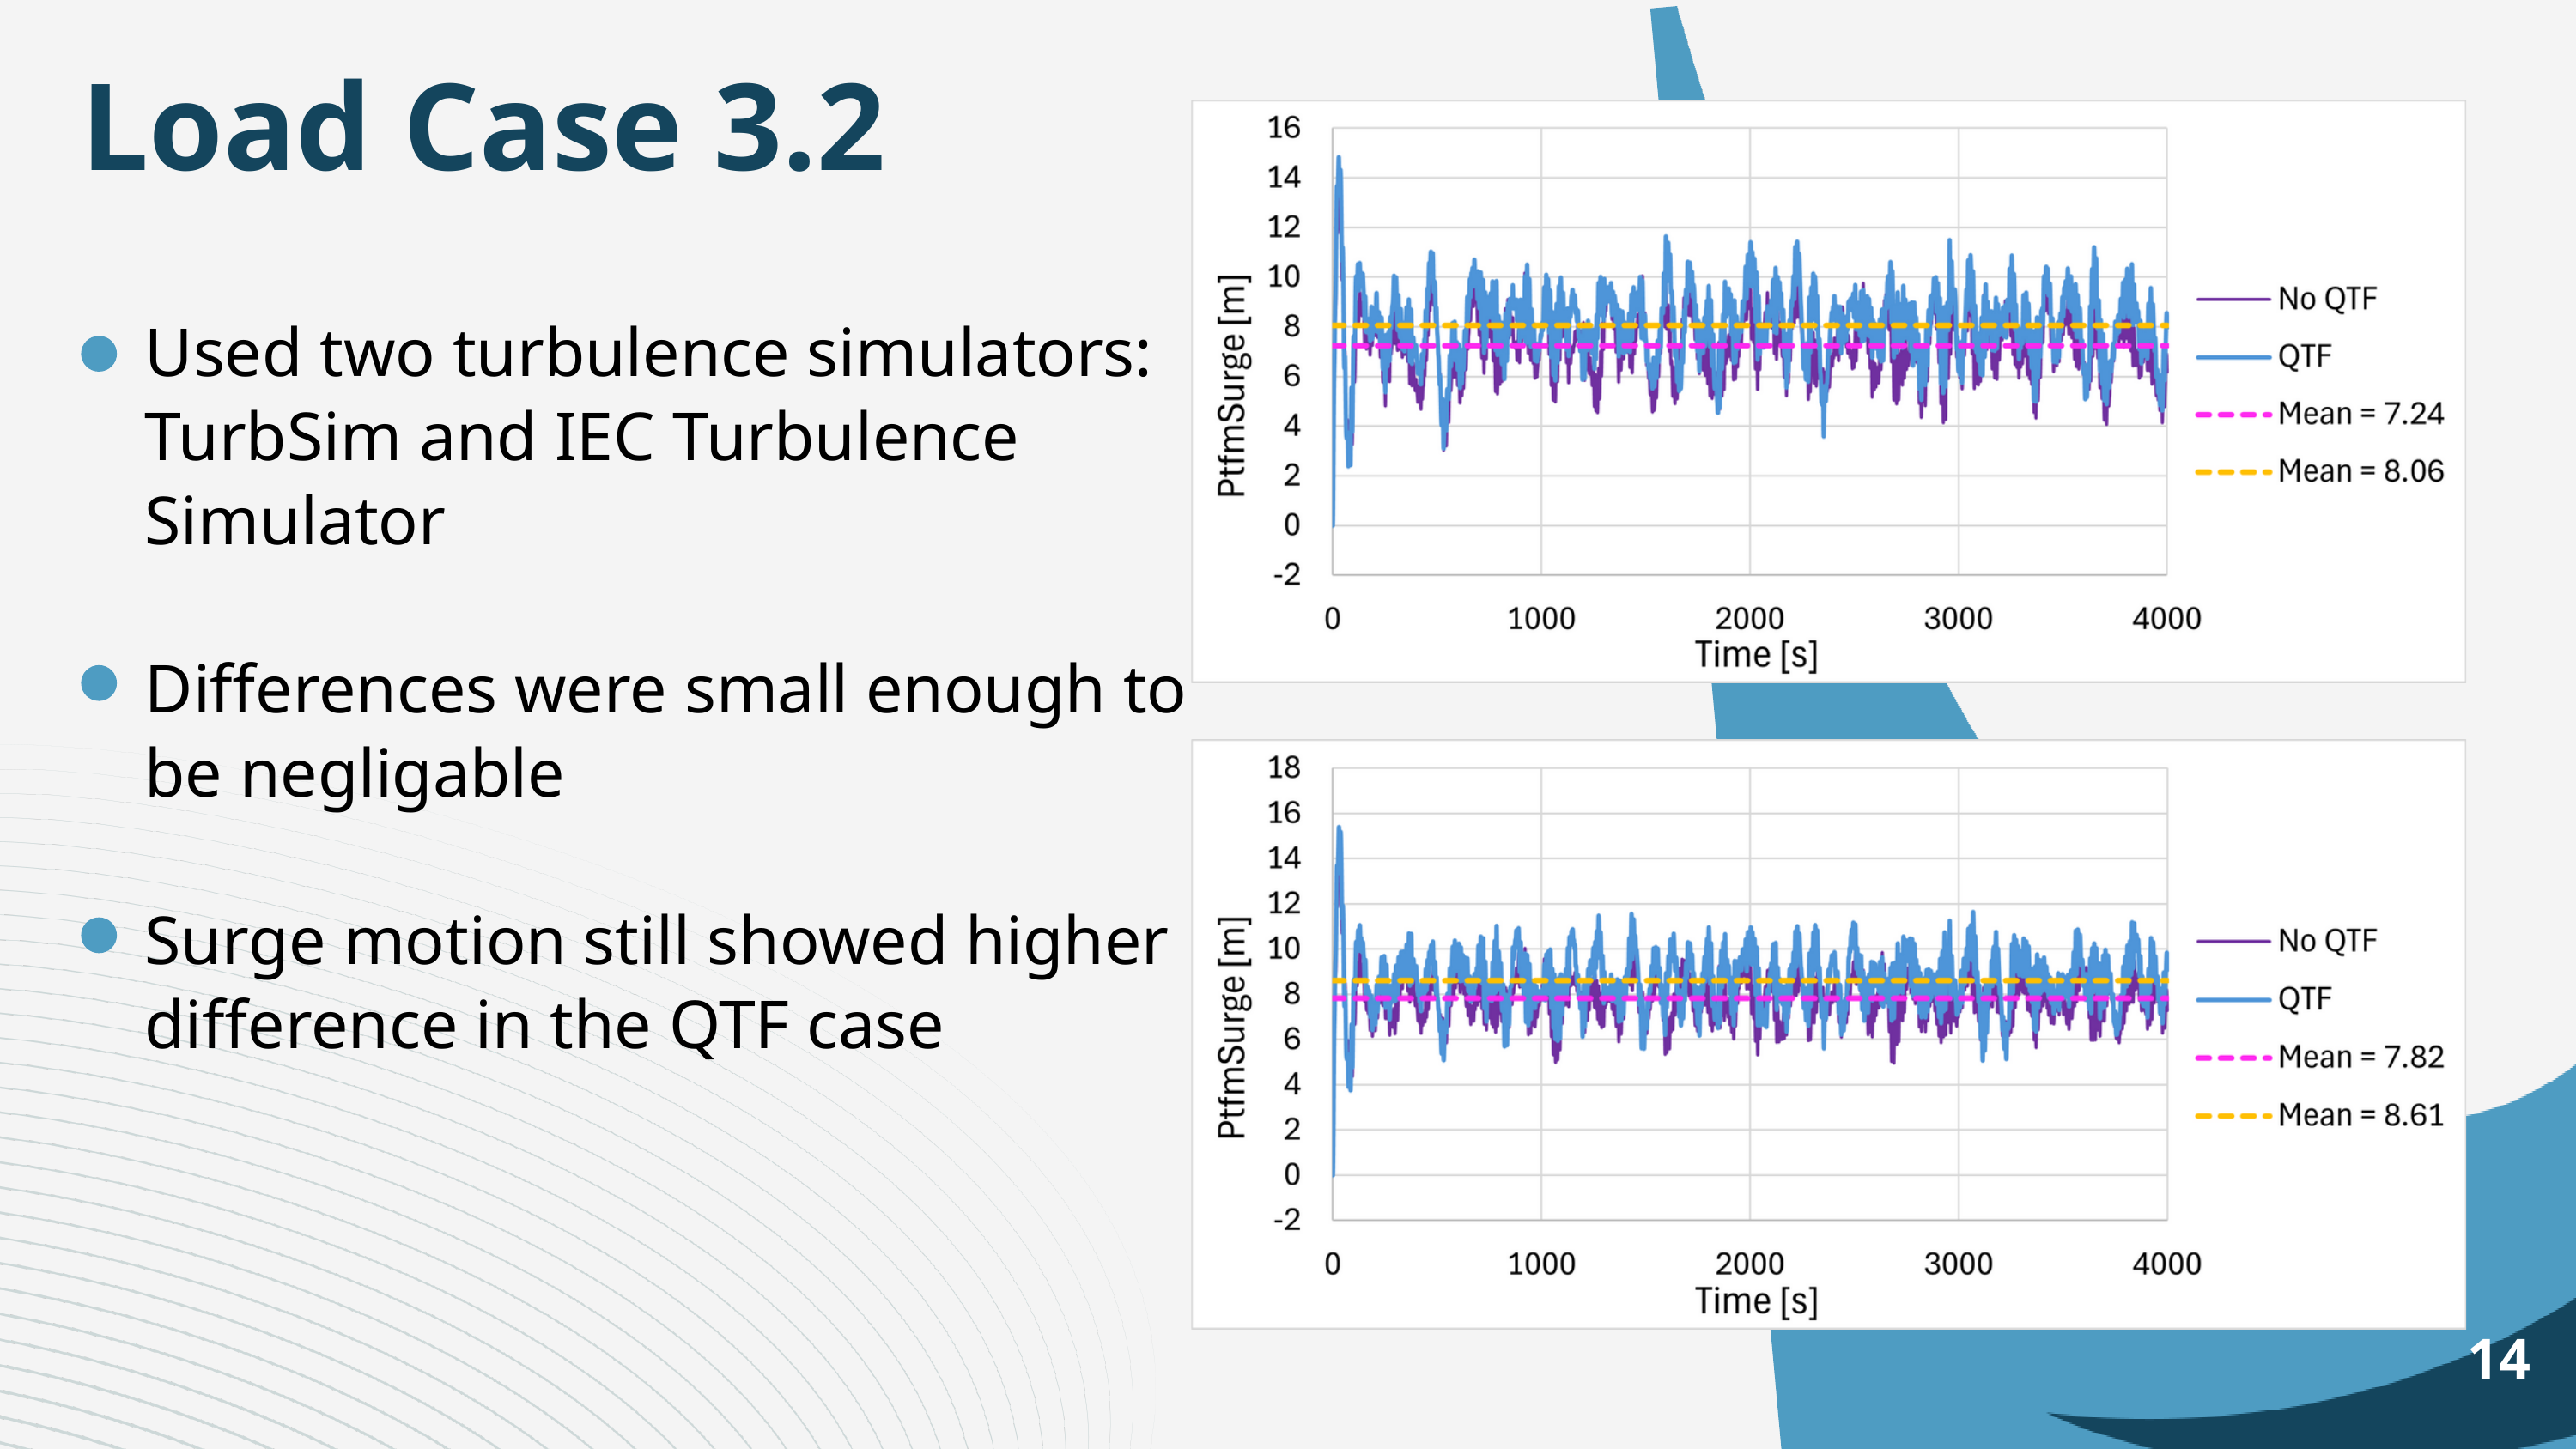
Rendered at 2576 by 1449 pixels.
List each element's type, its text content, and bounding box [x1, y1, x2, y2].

text_box Load Case 3.2 [81, 82, 1447, 195]
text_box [81, 335, 118, 373]
text_box 14 [2467, 1312, 2531, 1390]
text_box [81, 917, 118, 954]
text_box [1191, 739, 2467, 1330]
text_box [81, 664, 118, 701]
text_box [0, 744, 1156, 1449]
text_box Used two turbulence simulators: TurbSim and IEC Turbulence Simulator Differences were small enough to be negligable Surge motion still showed higher difference in the QTF case [144, 306, 1230, 1063]
text_box [1191, 100, 2467, 683]
text_box [1649, 0, 2576, 1449]
